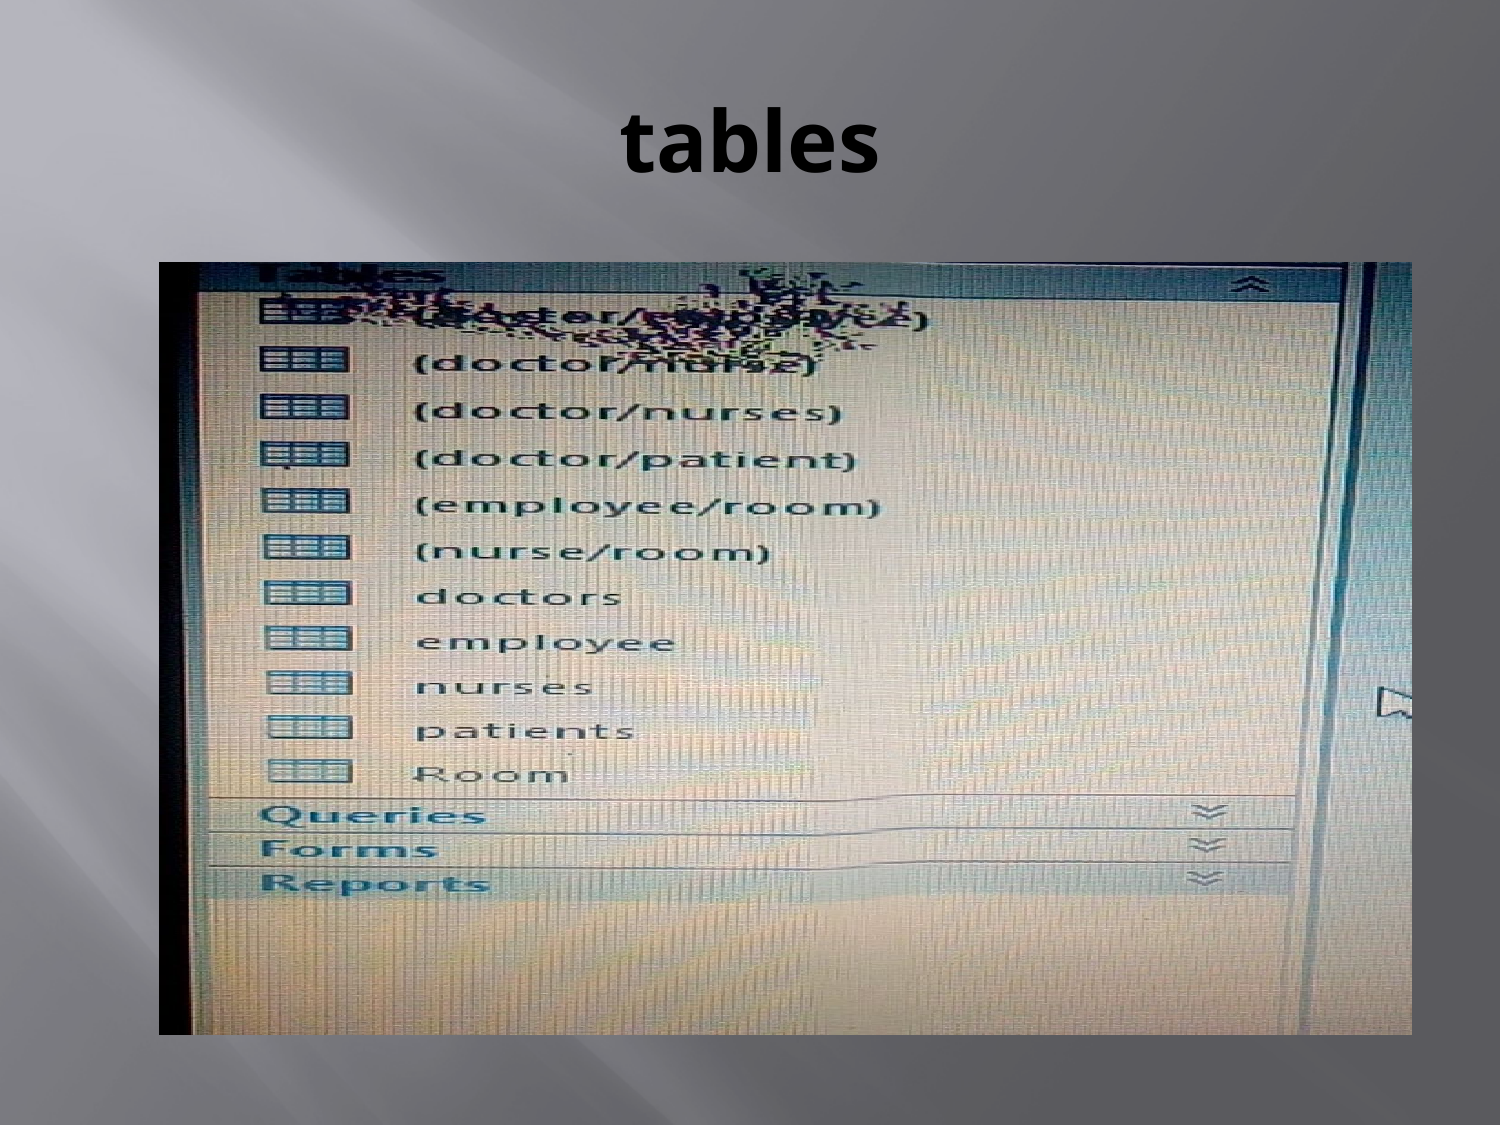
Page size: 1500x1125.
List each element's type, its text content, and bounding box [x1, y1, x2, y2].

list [159, 262, 1412, 1036]
title tables [75, 45, 1425, 233]
